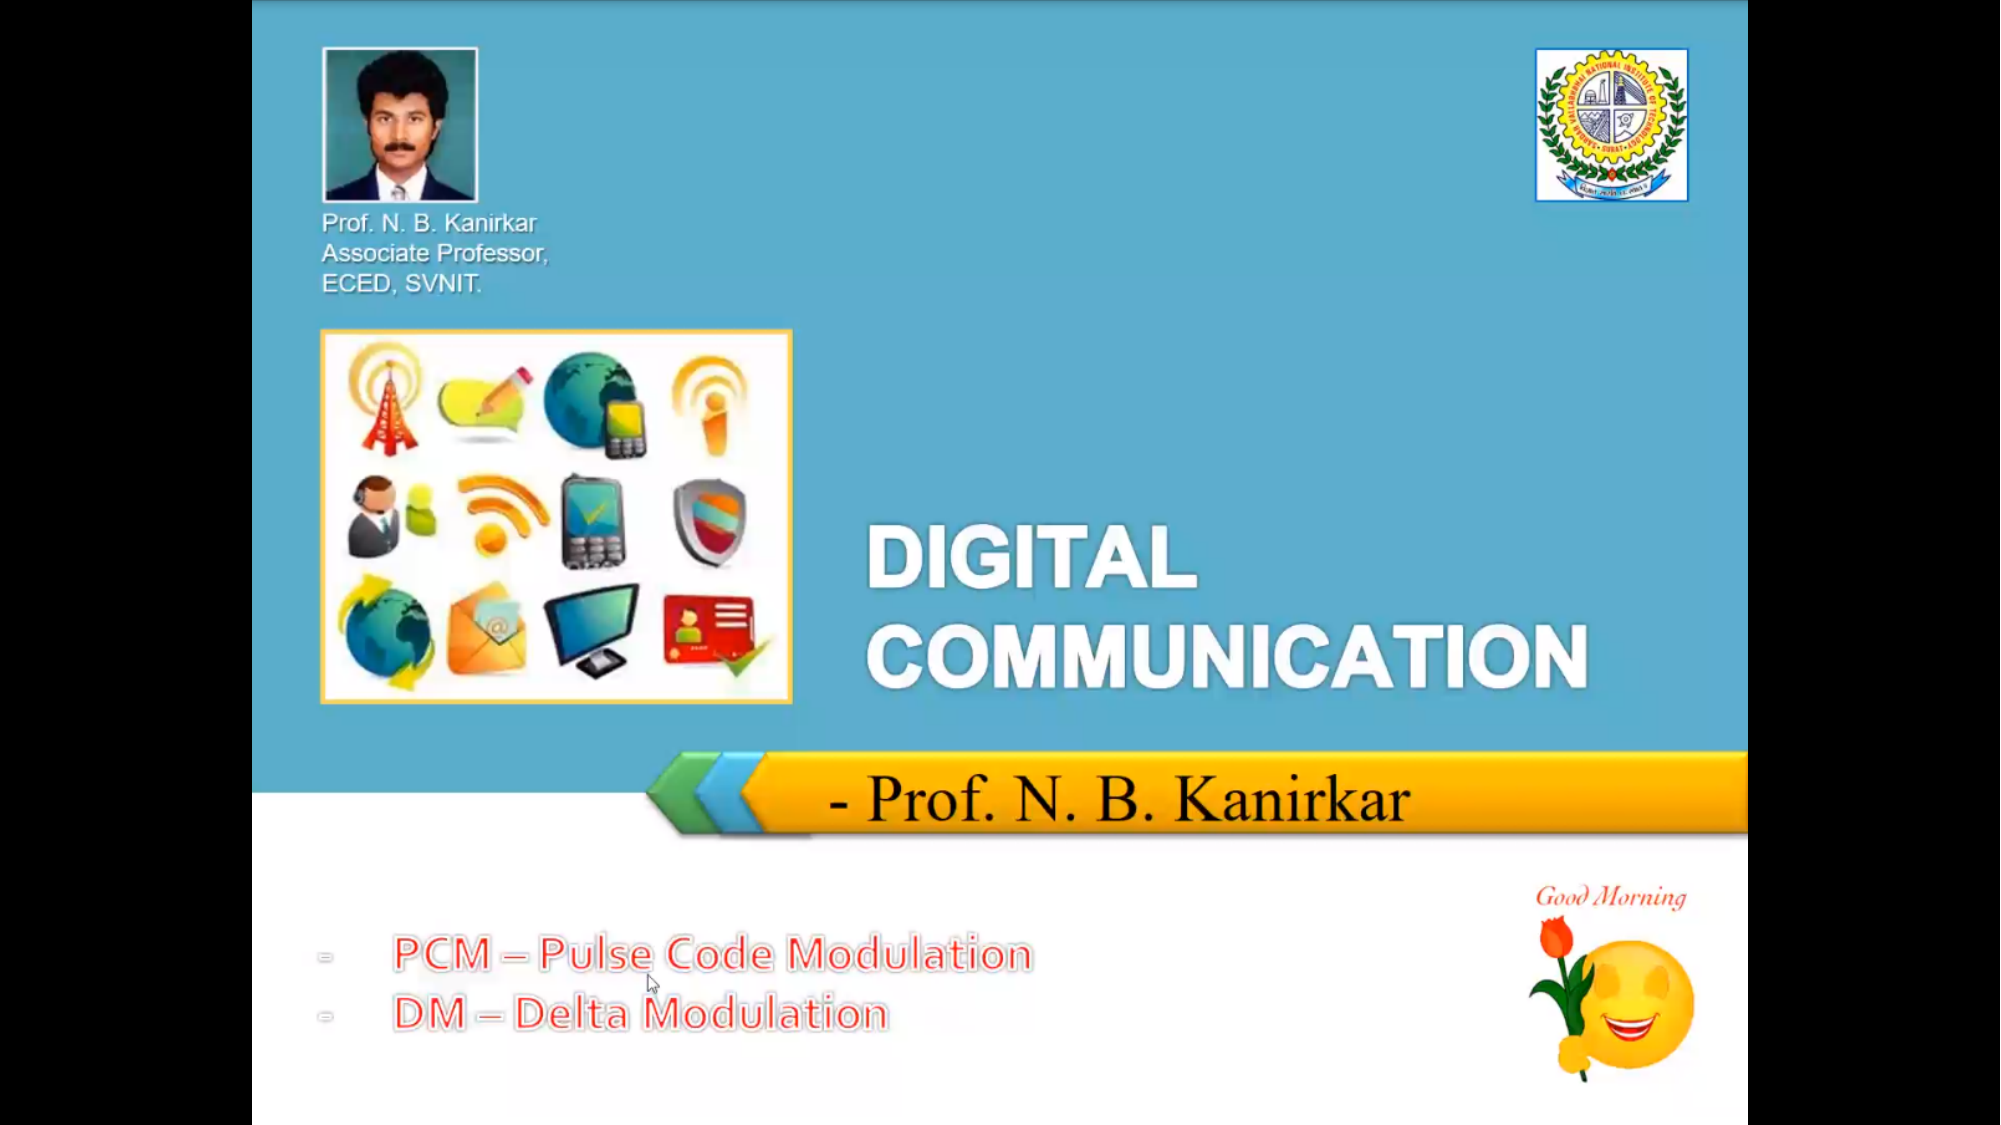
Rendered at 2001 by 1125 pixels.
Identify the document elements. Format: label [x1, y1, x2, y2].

picture [252, 0, 1748, 1125]
